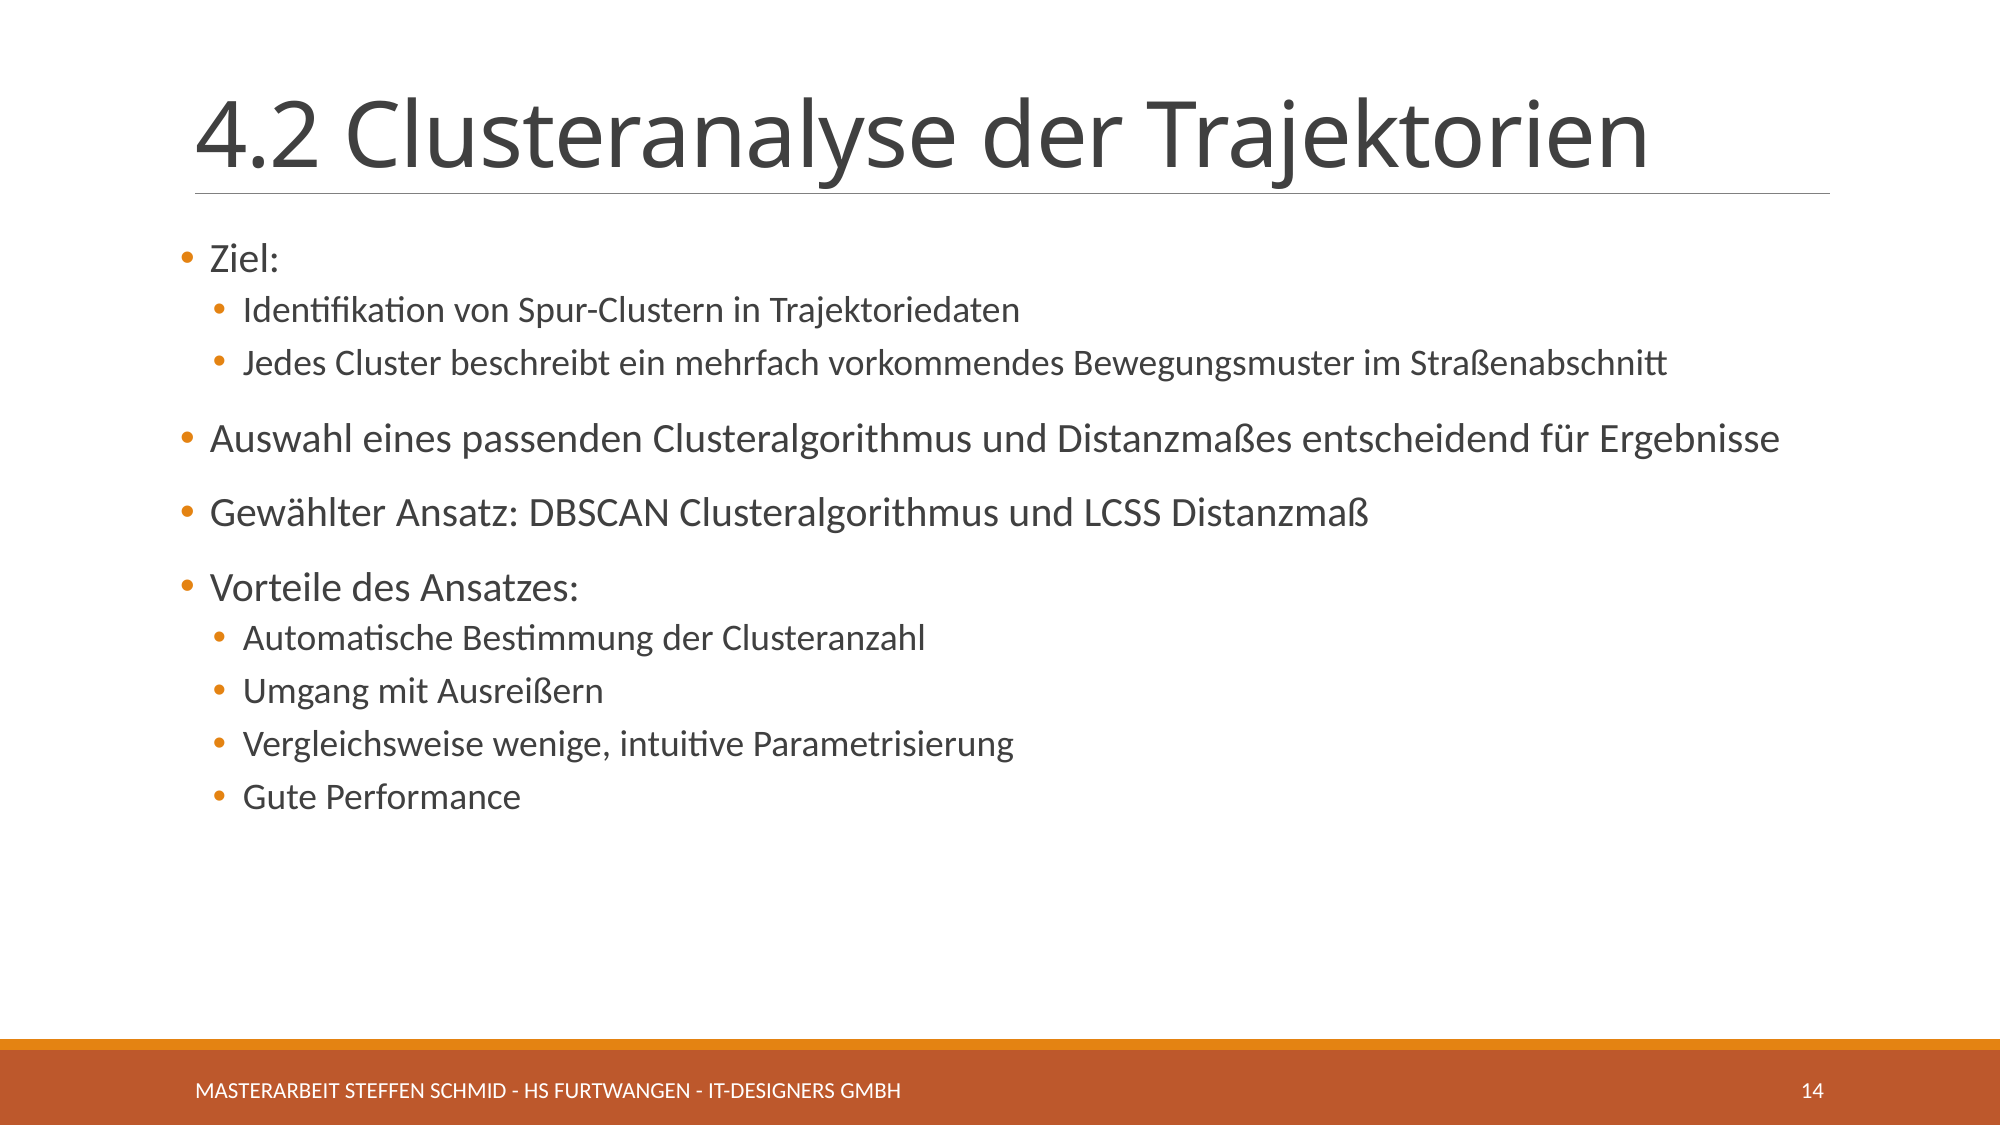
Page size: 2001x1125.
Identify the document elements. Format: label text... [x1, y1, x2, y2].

list Ziel: Identifikation von Spur-Clustern in Trajektoriedaten Jedes Cluster beschreibt ein mehrfach vorkommendes Bewegungsmuster im Straßenabschnitt Auswahl eines passenden Clusteralgorithmus und Distanzmaßes entscheidend für Ergebnisse Gewählter Ansatz: DBSCAN Clusteralgorithmus und LCSS Distanzmaß Vorteile des Ansatzes: Automatische Bestimmung der Clusteranzahl Umgang mit Ausreißern Vergleichsweise wenige, intuitive Parametrisierung Gute Performance [180, 229, 1830, 998]
slide_number 14 [1624, 1059, 1840, 1120]
footer Masterarbeit Steffen Schmid - HS Furtwangen - IT-Designers GmbH [180, 1059, 1396, 1120]
title 4.2 Clusteranalyse der Trajektorien [180, 47, 1830, 194]
